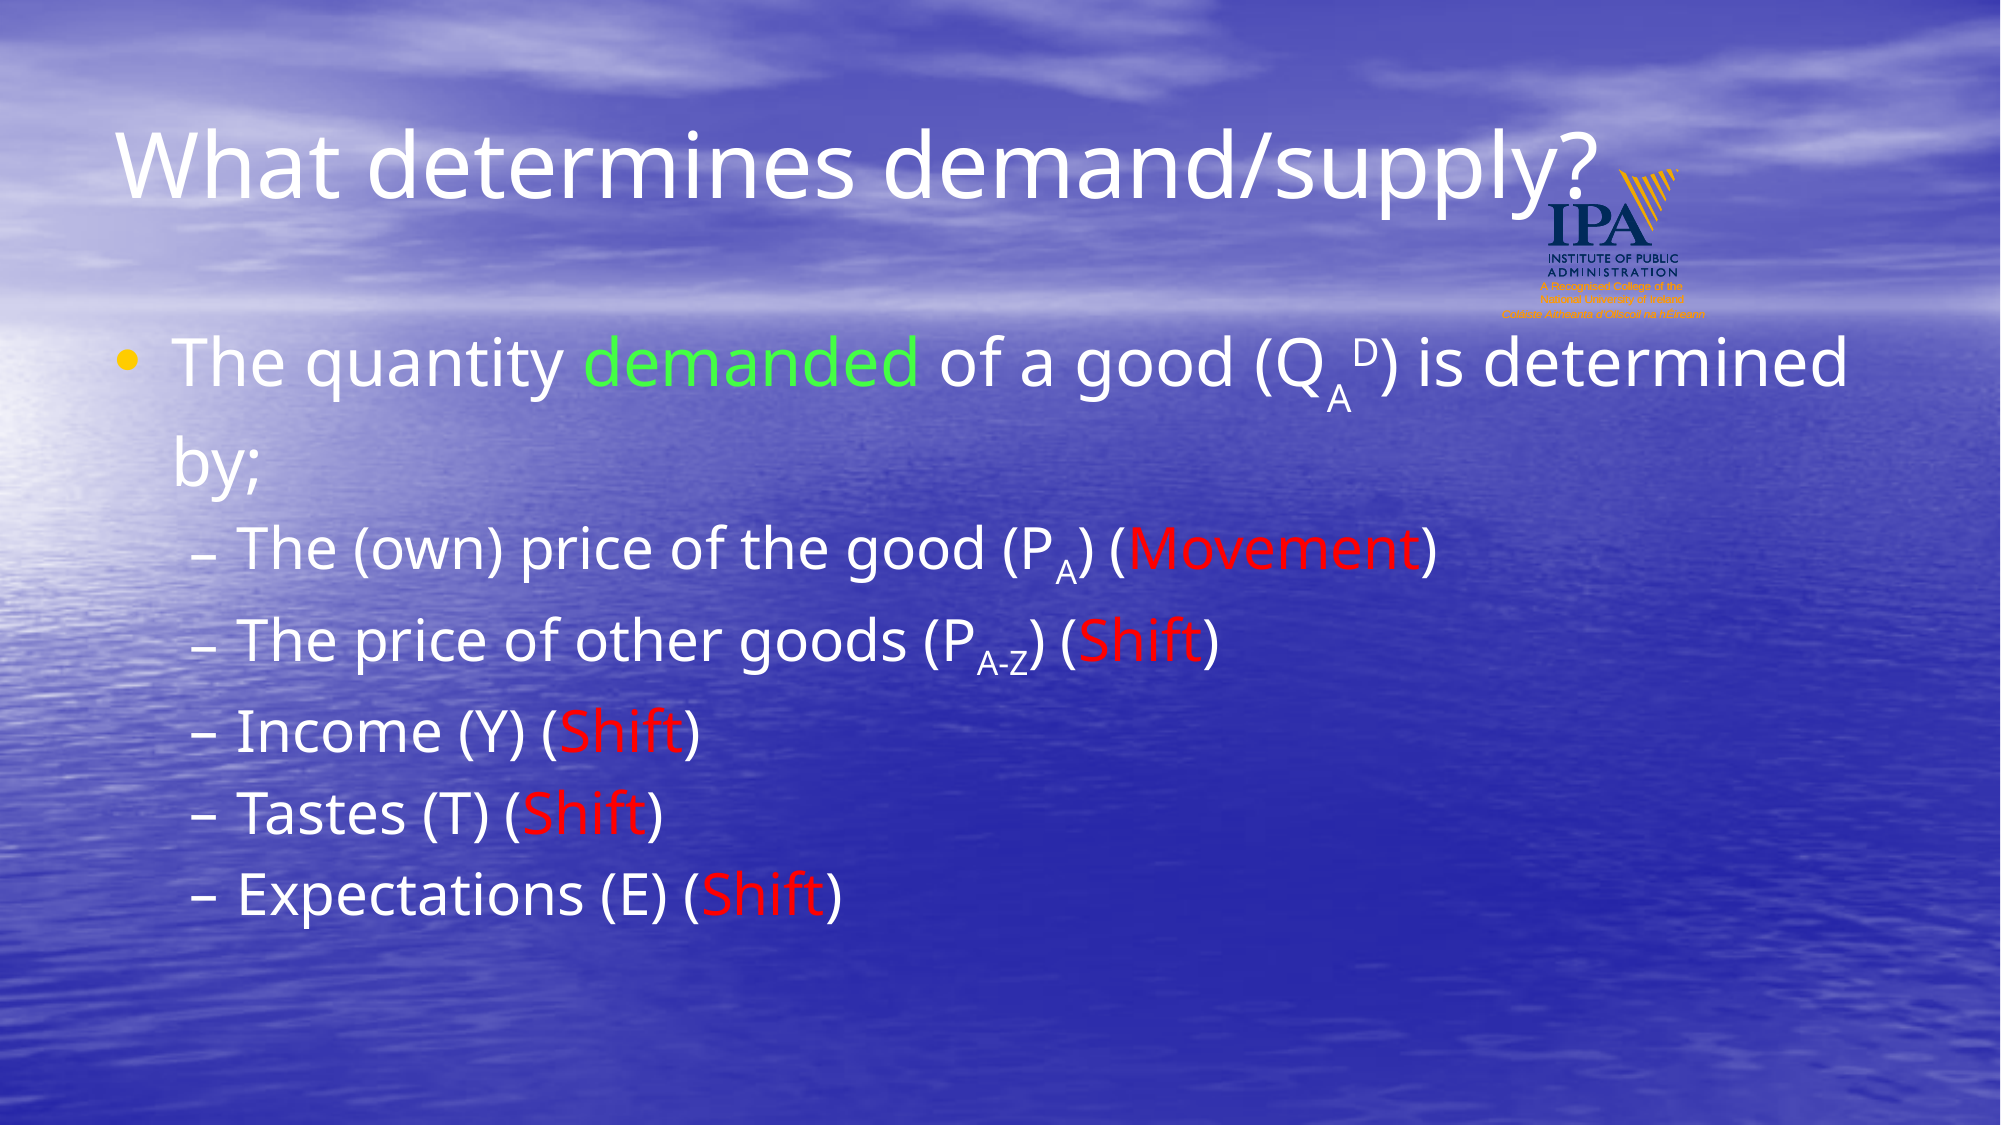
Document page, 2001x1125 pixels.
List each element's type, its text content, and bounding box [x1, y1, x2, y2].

picture [1489, 163, 1734, 361]
title What determines demand/supply? [99, 47, 1900, 275]
list The quantity demanded of a good (QAD) is determined by; The (own) price of the good (PA) (Movement) The price of other goods (PA-Z) (Shift) Income (Y) (Shift) Tastes (T) (Shift) Expectations (E) (Shift) [99, 312, 1900, 988]
